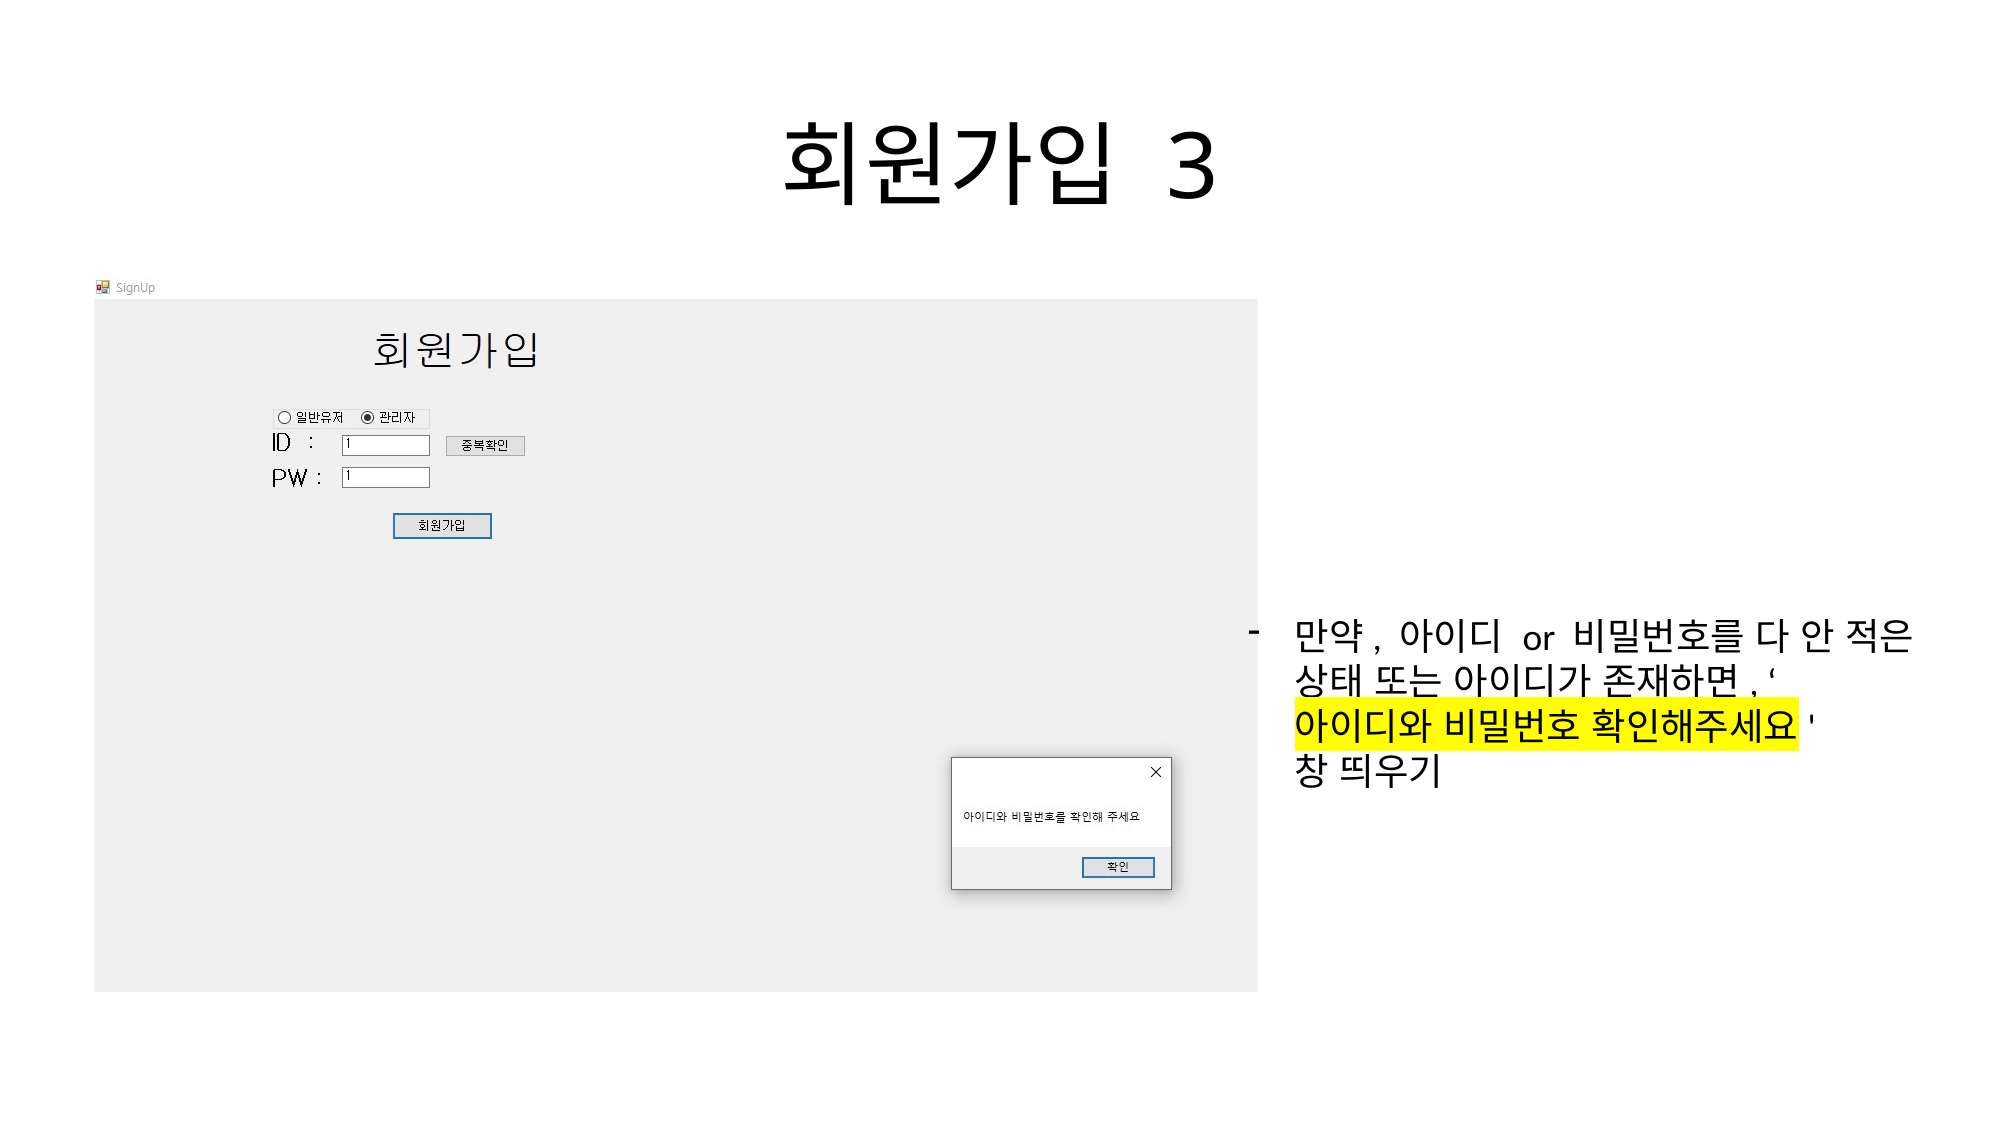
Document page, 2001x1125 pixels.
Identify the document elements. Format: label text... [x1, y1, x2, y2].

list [94, 277, 1258, 992]
text_box 만약, 아이디 or 비밀번호를 다 안 적은 상태 또는 아이디가 존재하면, ‘아이디와 비밀번호 확인해주세요' 창 띄우기 [1258, 605, 1938, 800]
title 회원가입 3 [137, 59, 1863, 278]
